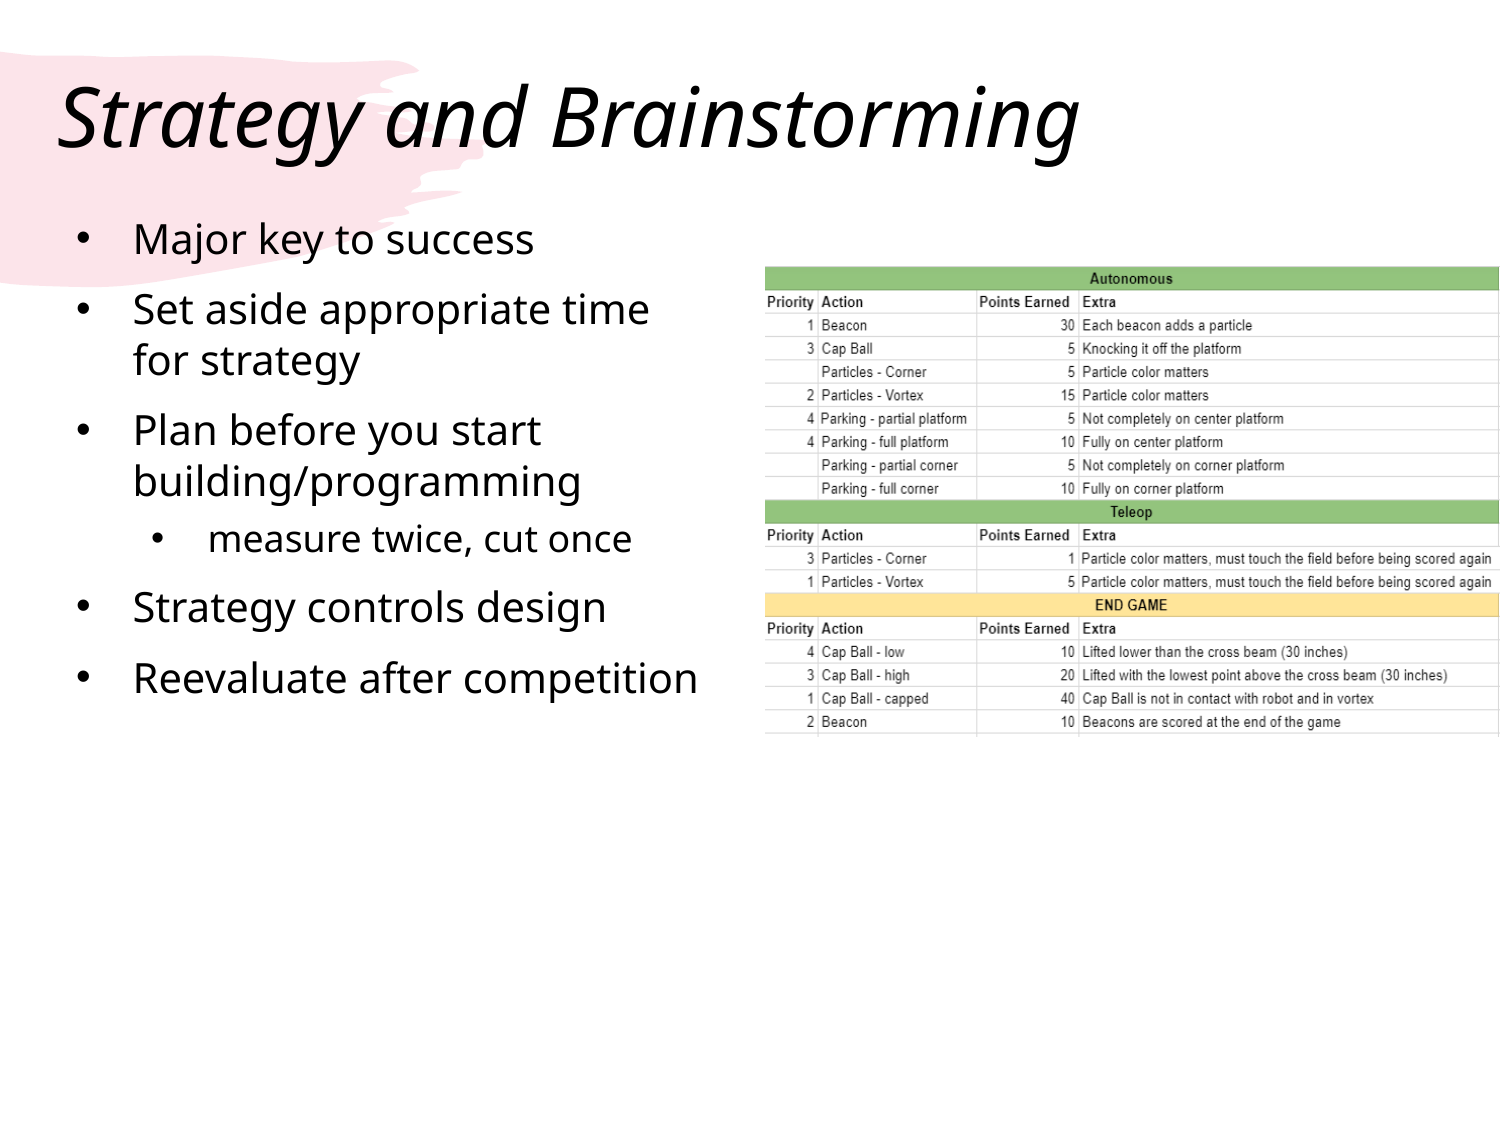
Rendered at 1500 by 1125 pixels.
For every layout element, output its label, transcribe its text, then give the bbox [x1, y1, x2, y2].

title Strategy and Brainstorming [42, 59, 1464, 182]
list Major key to success Set aside appropriate time for strategy Plan before you start building/programming measure twice, cut once Strategy controls design Reevaluate after competition [42, 204, 723, 1030]
picture [765, 266, 1500, 737]
